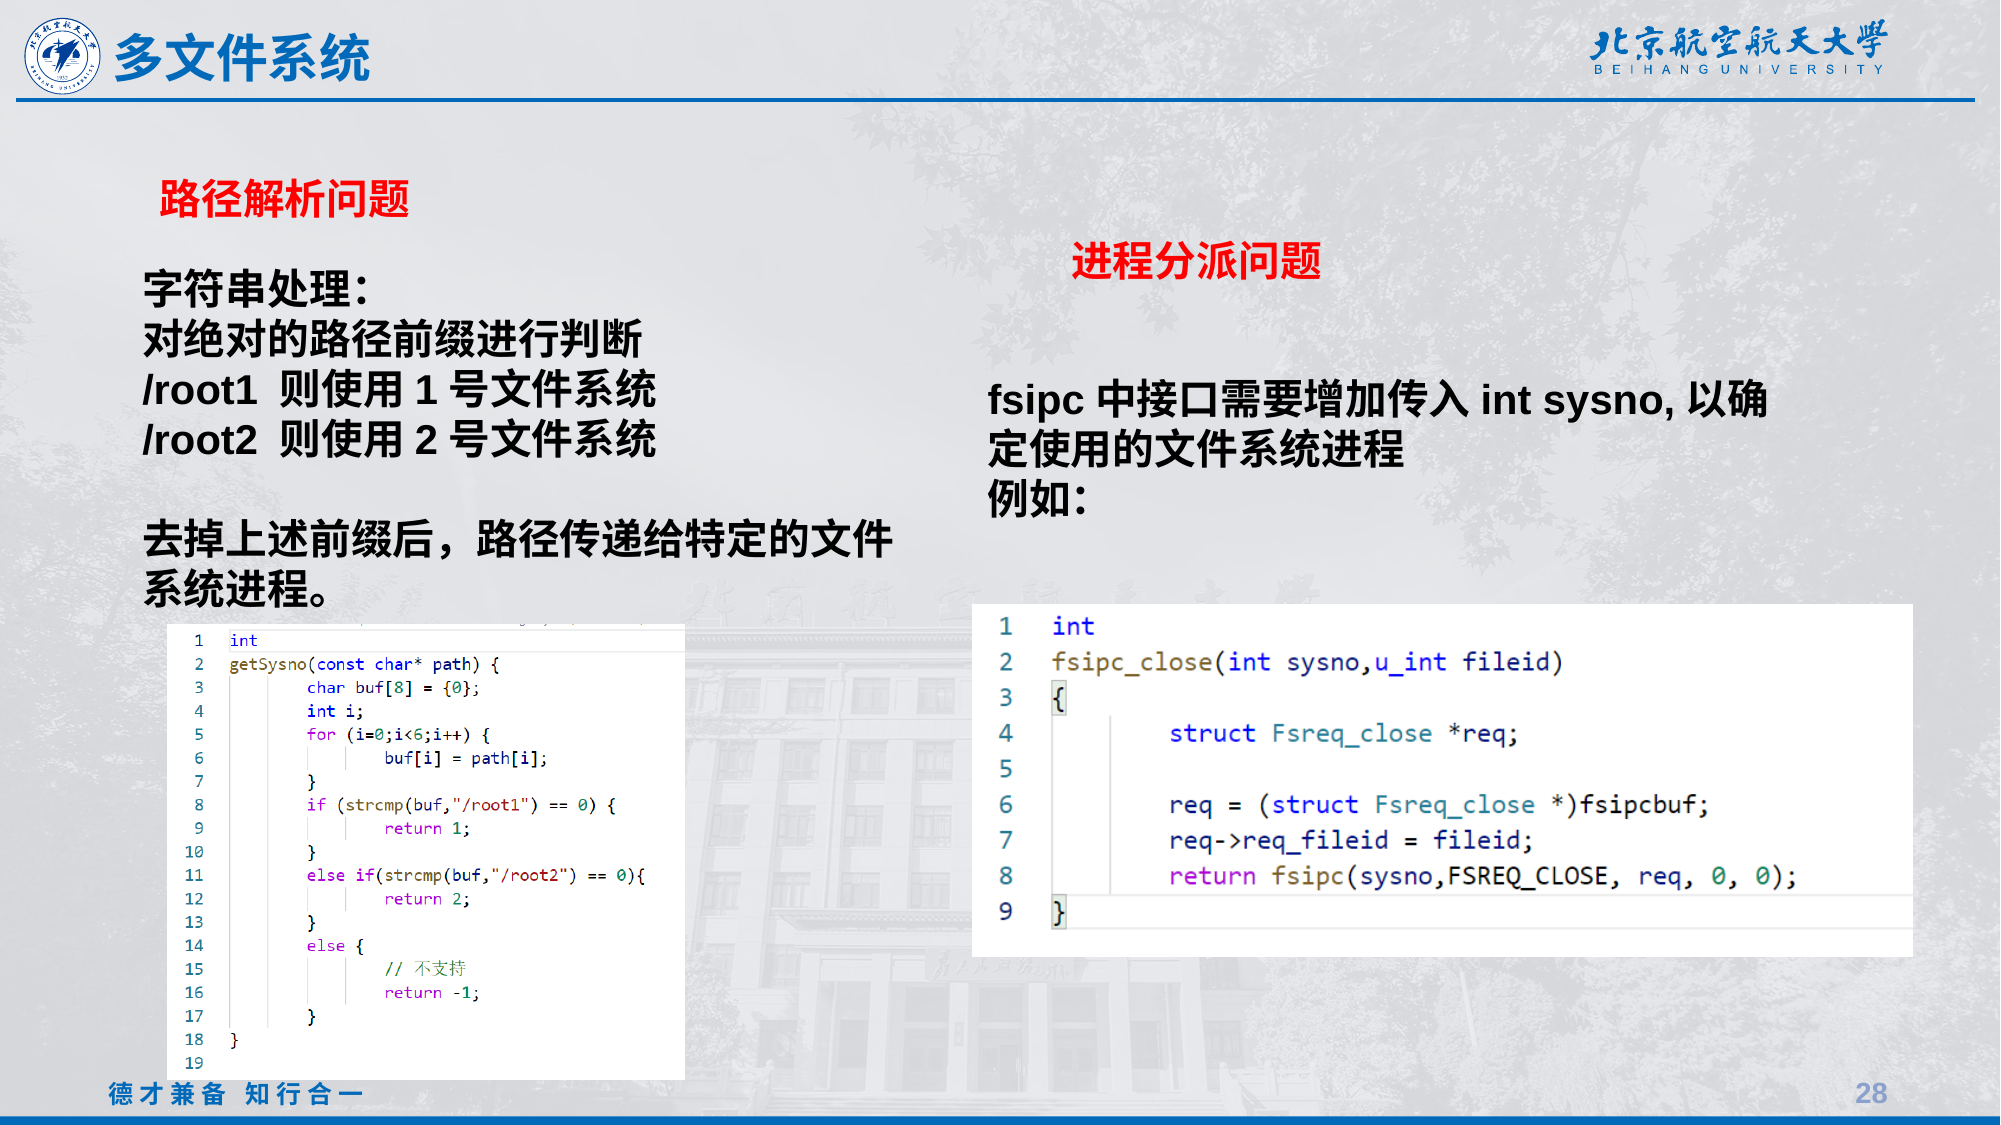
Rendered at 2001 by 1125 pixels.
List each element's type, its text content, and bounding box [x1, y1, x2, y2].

text_box 进程分派问题 [1056, 227, 2000, 292]
slide_number 28 [1437, 1080, 1888, 1105]
text_box 字符串处理： 对绝对的路径前缀进行判断 /root1 则使用1号文件系统 /root2 则使用2号文件系统 去掉上述前缀后，路径传递给特定的文件系统进程。 [127, 255, 944, 621]
picture [167, 624, 685, 1080]
list 多文件系统 [112, 25, 1177, 97]
picture [972, 604, 1913, 957]
text_box 路径解析问题 [144, 165, 1145, 230]
text_box fsipc中接口需要增加传入int sysno,以确定使用的文件系统进程 例如： [972, 365, 1789, 531]
